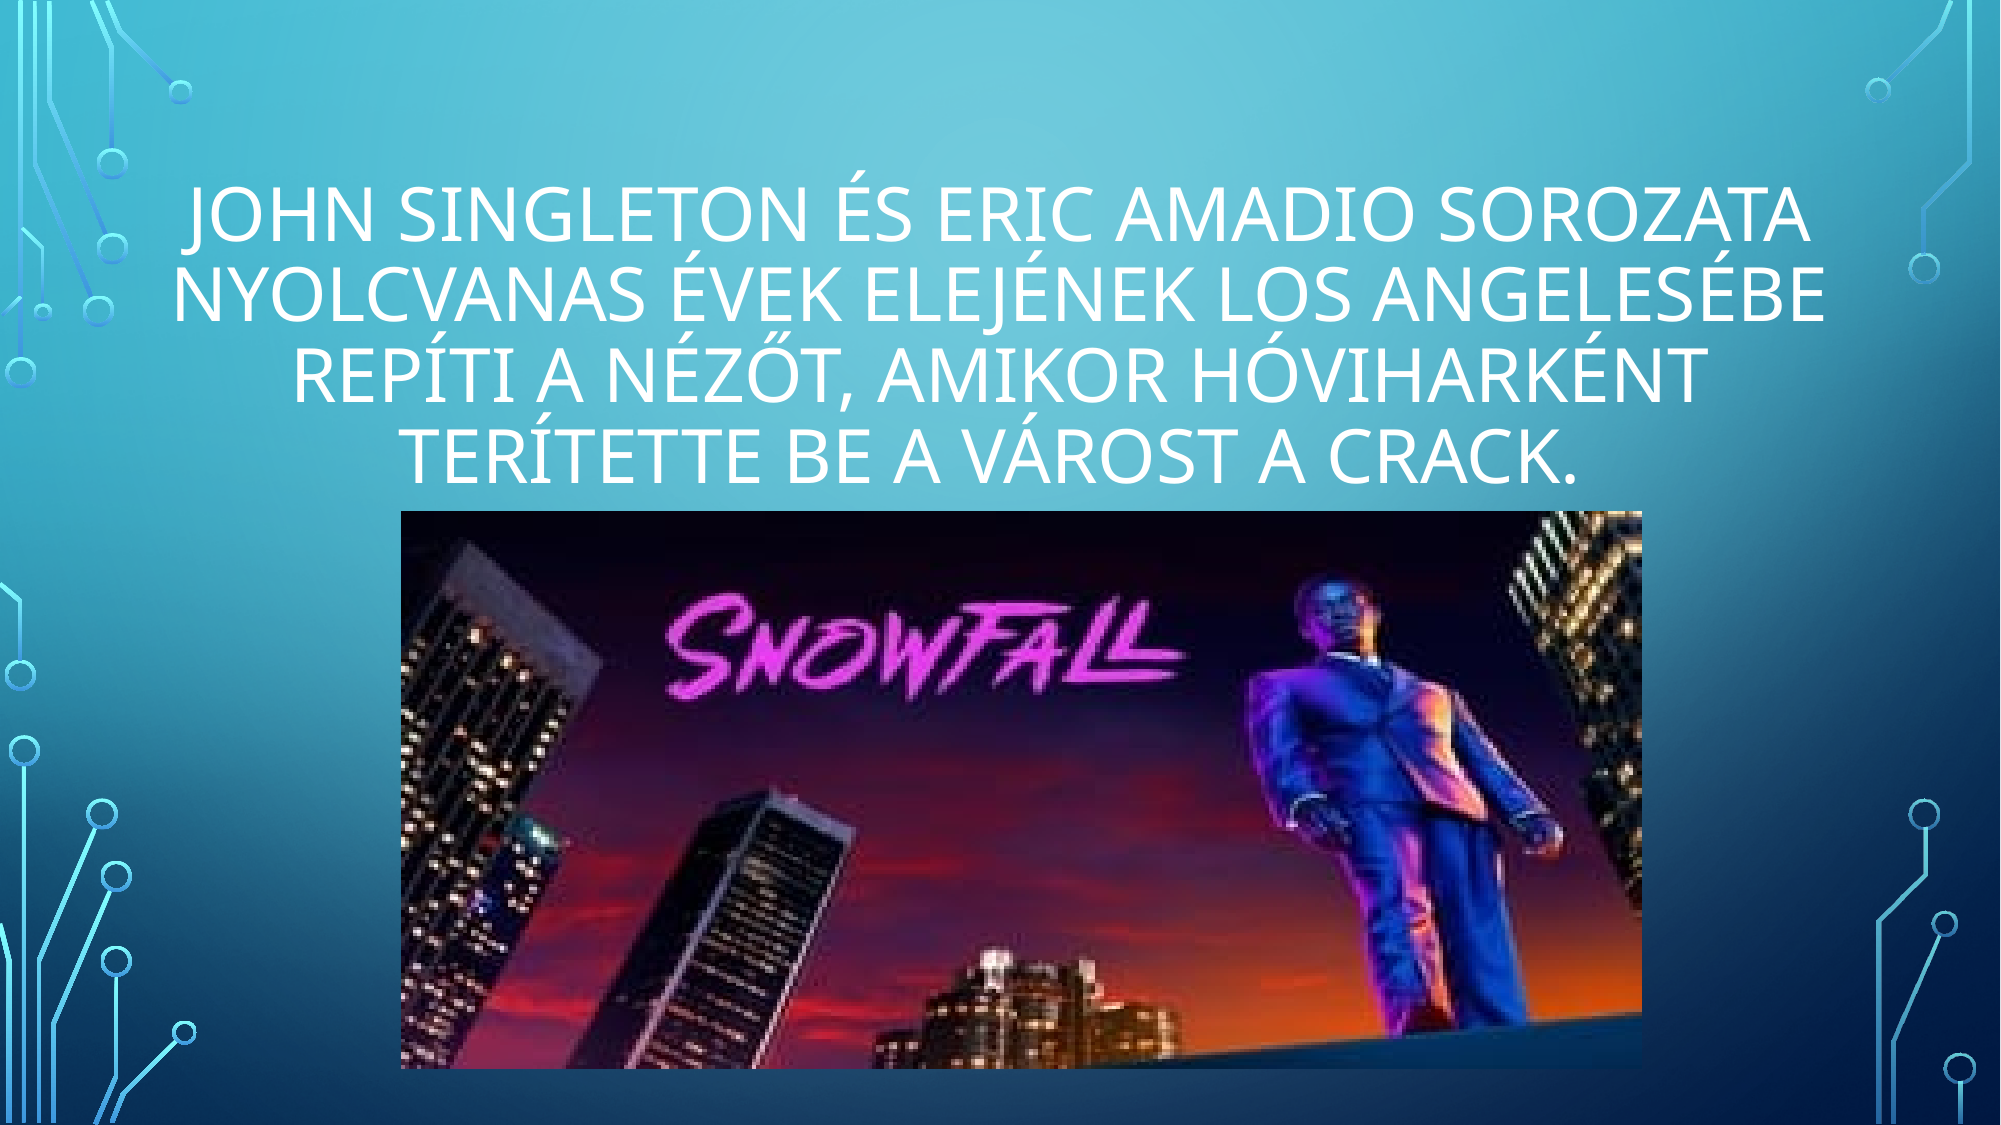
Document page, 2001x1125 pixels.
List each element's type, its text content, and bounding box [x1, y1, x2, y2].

title John Singleton és Eric Amadio sorozata nyolcvanas évek elejének Los Angelesébe repíti a nézőt, amikor hóviharként terítette be a várost a crack. [137, 59, 1863, 617]
picture [401, 511, 1642, 1069]
